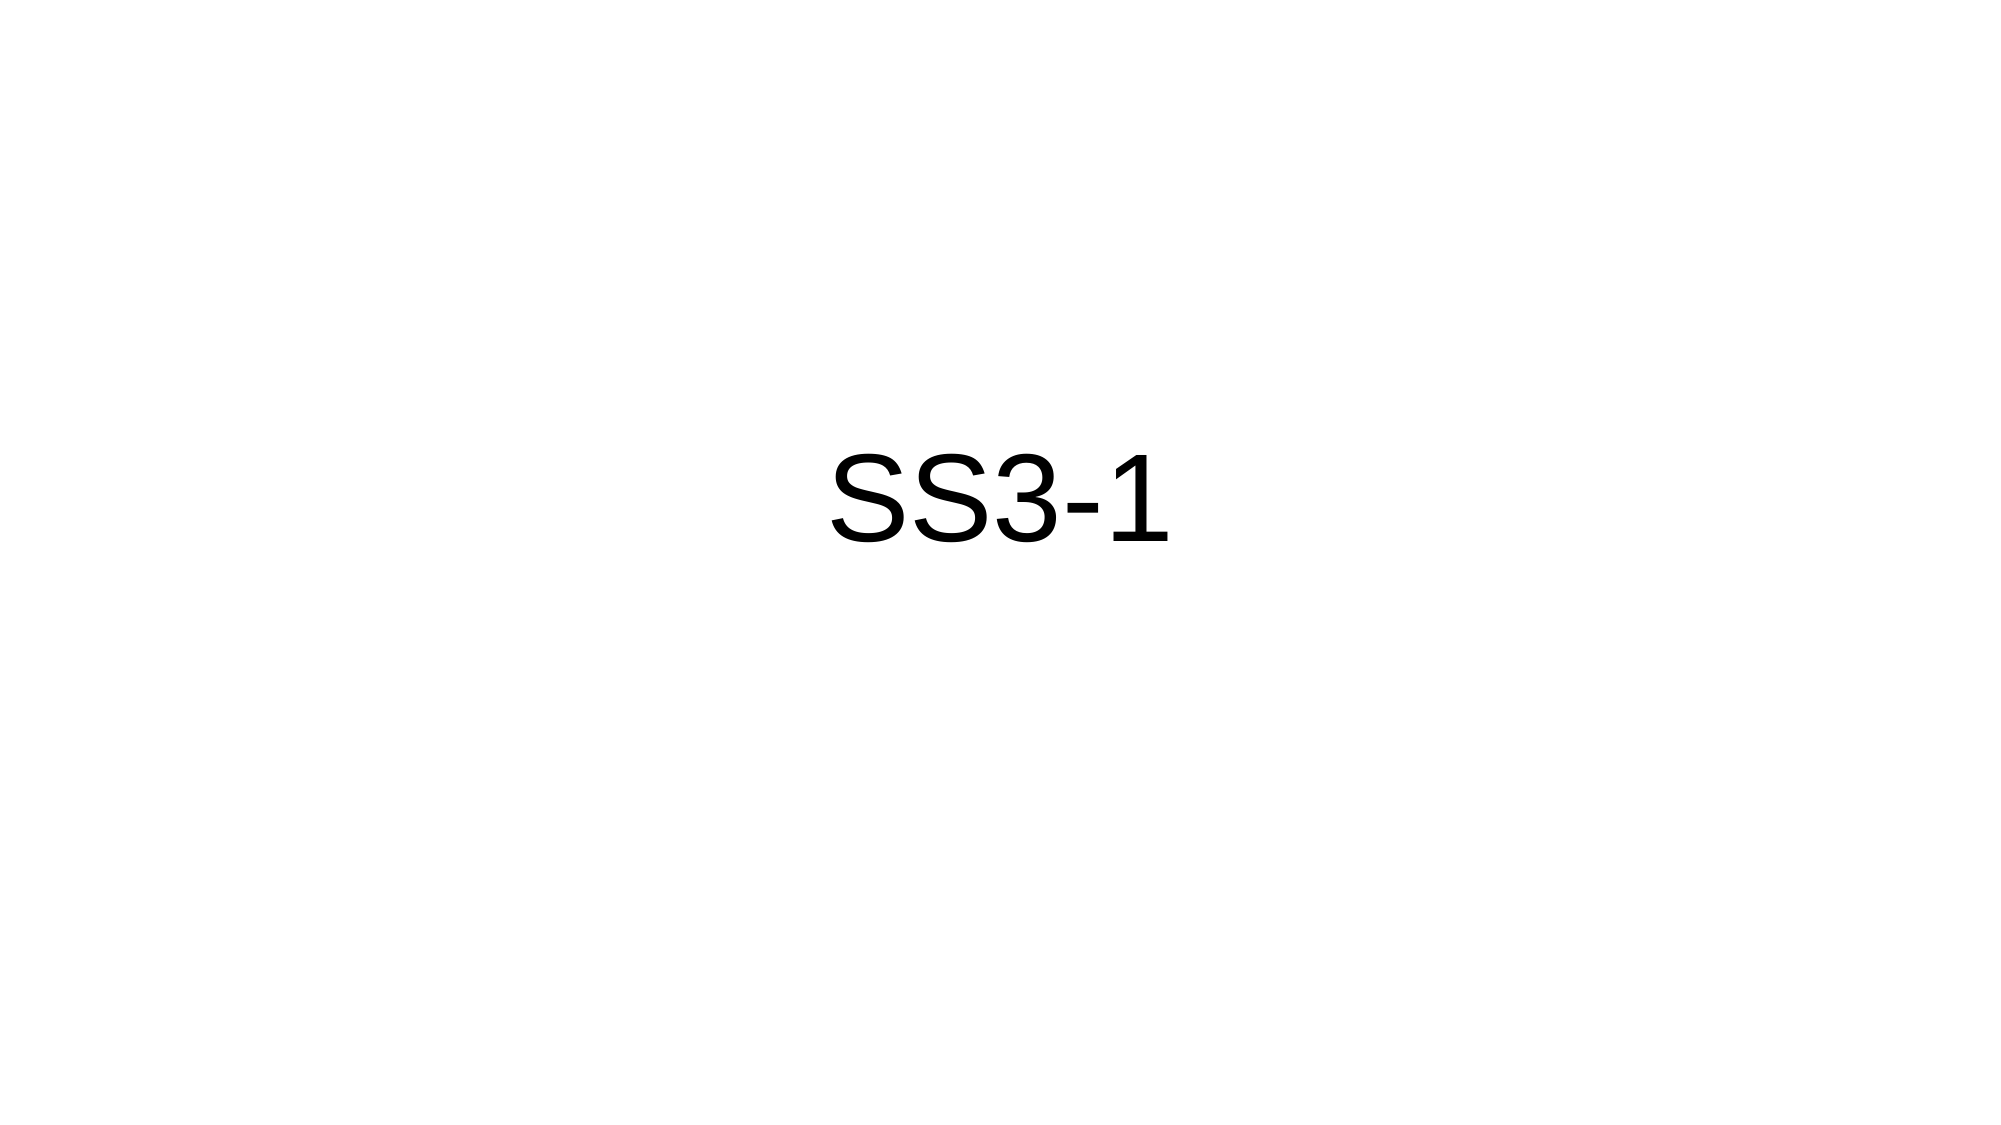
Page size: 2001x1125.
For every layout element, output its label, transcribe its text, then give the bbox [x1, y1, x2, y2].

title SS3-1 [249, 184, 1750, 576]
